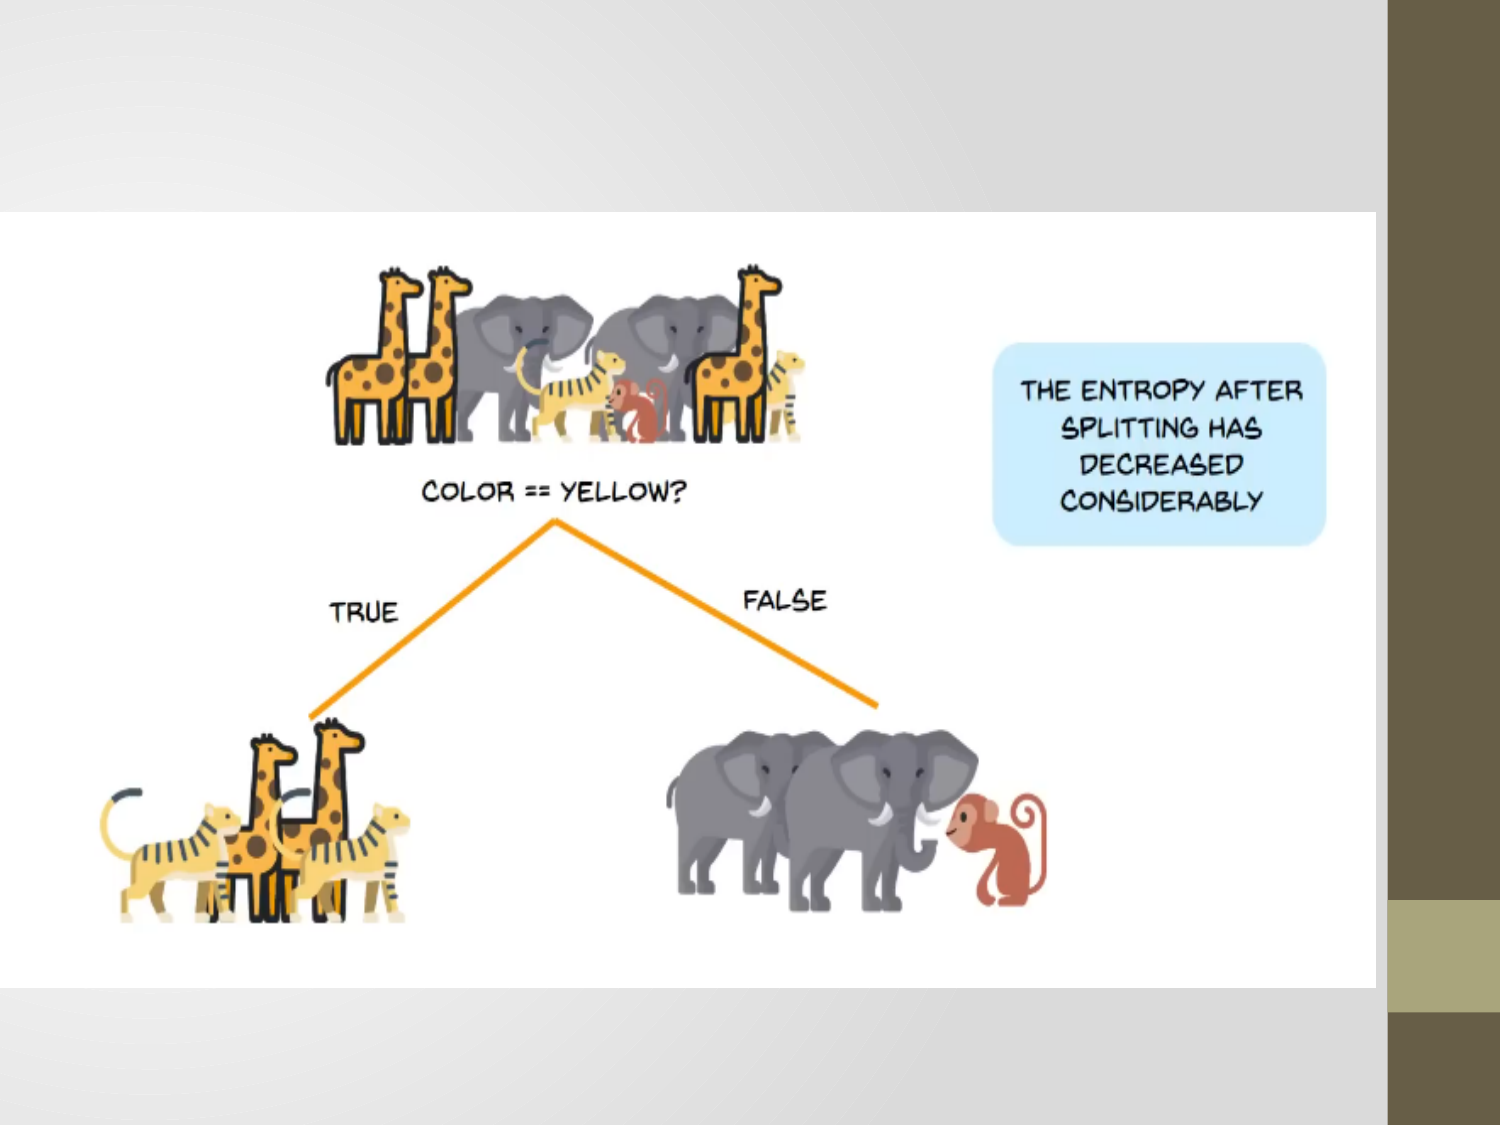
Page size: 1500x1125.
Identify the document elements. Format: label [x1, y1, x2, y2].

list [0, 211, 1376, 988]
